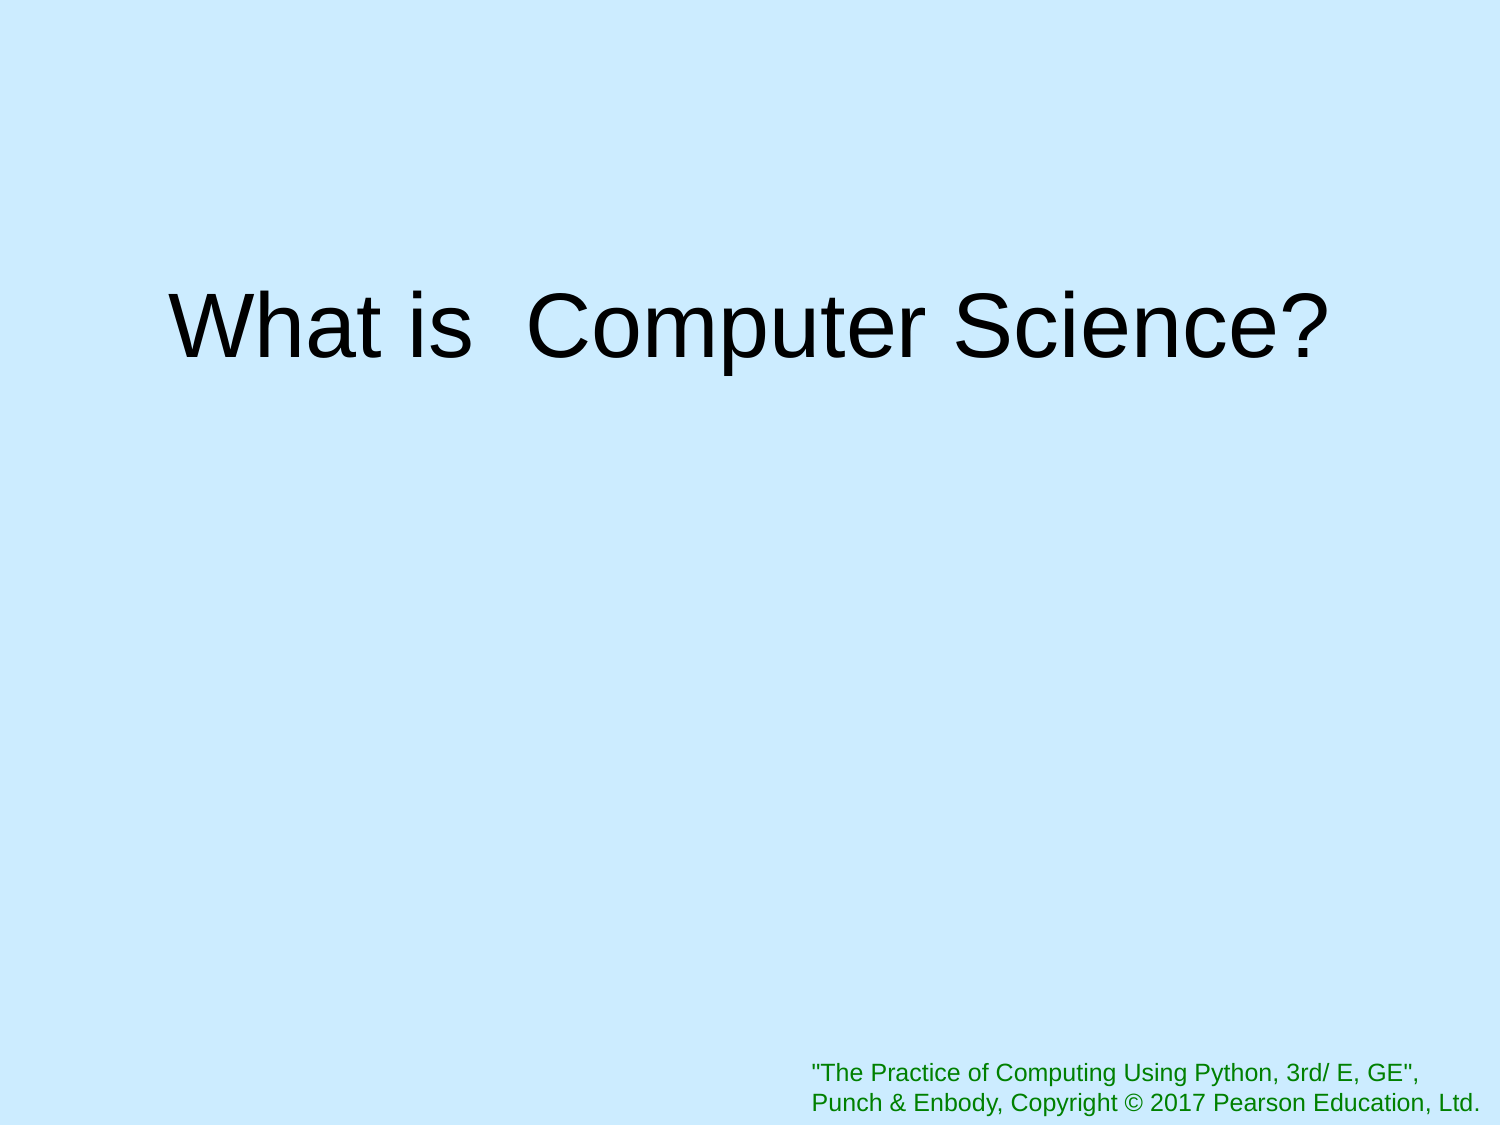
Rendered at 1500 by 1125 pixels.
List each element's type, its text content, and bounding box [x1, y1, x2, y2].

title What is Computer Science? [112, 200, 1388, 442]
